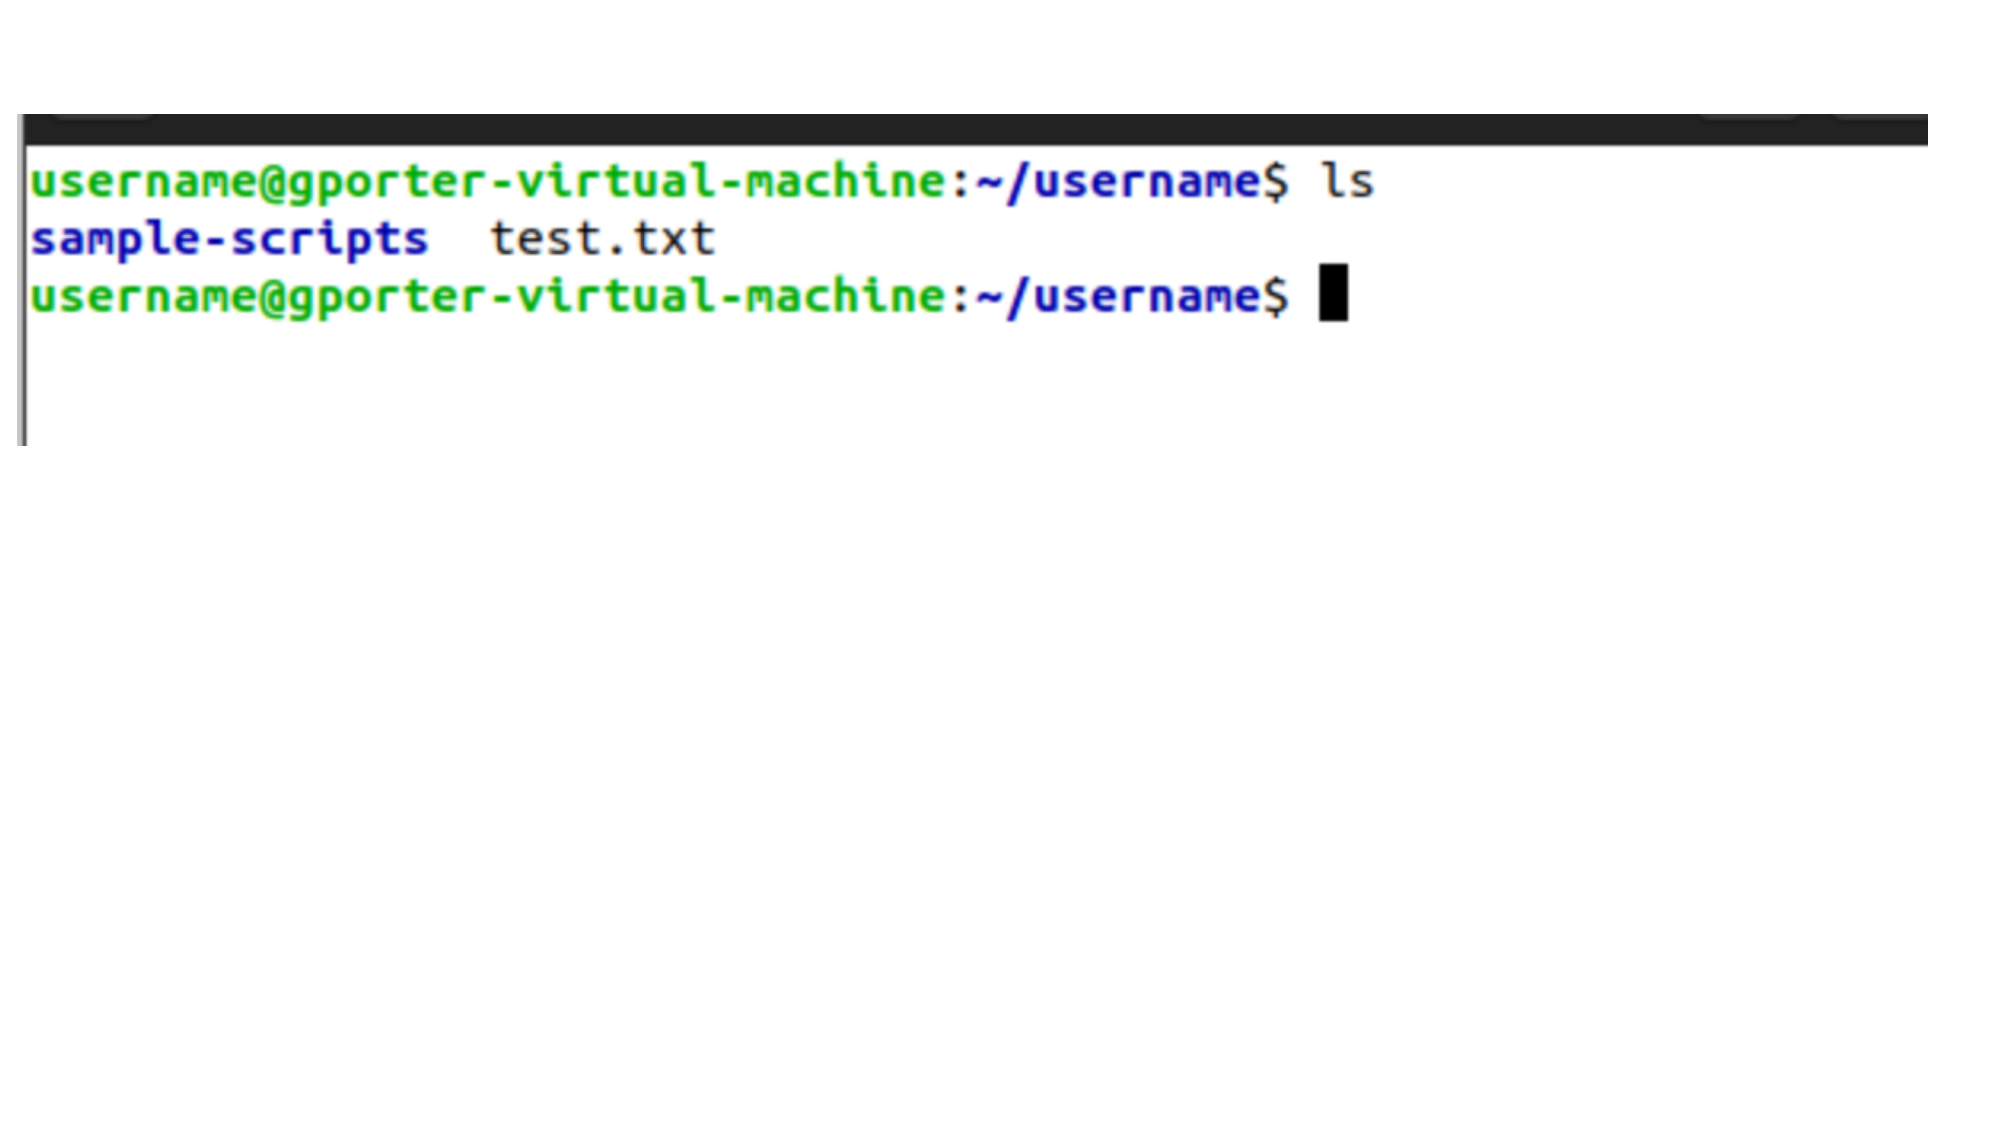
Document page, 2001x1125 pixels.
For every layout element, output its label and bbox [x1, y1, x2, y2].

picture [17, 114, 1928, 446]
